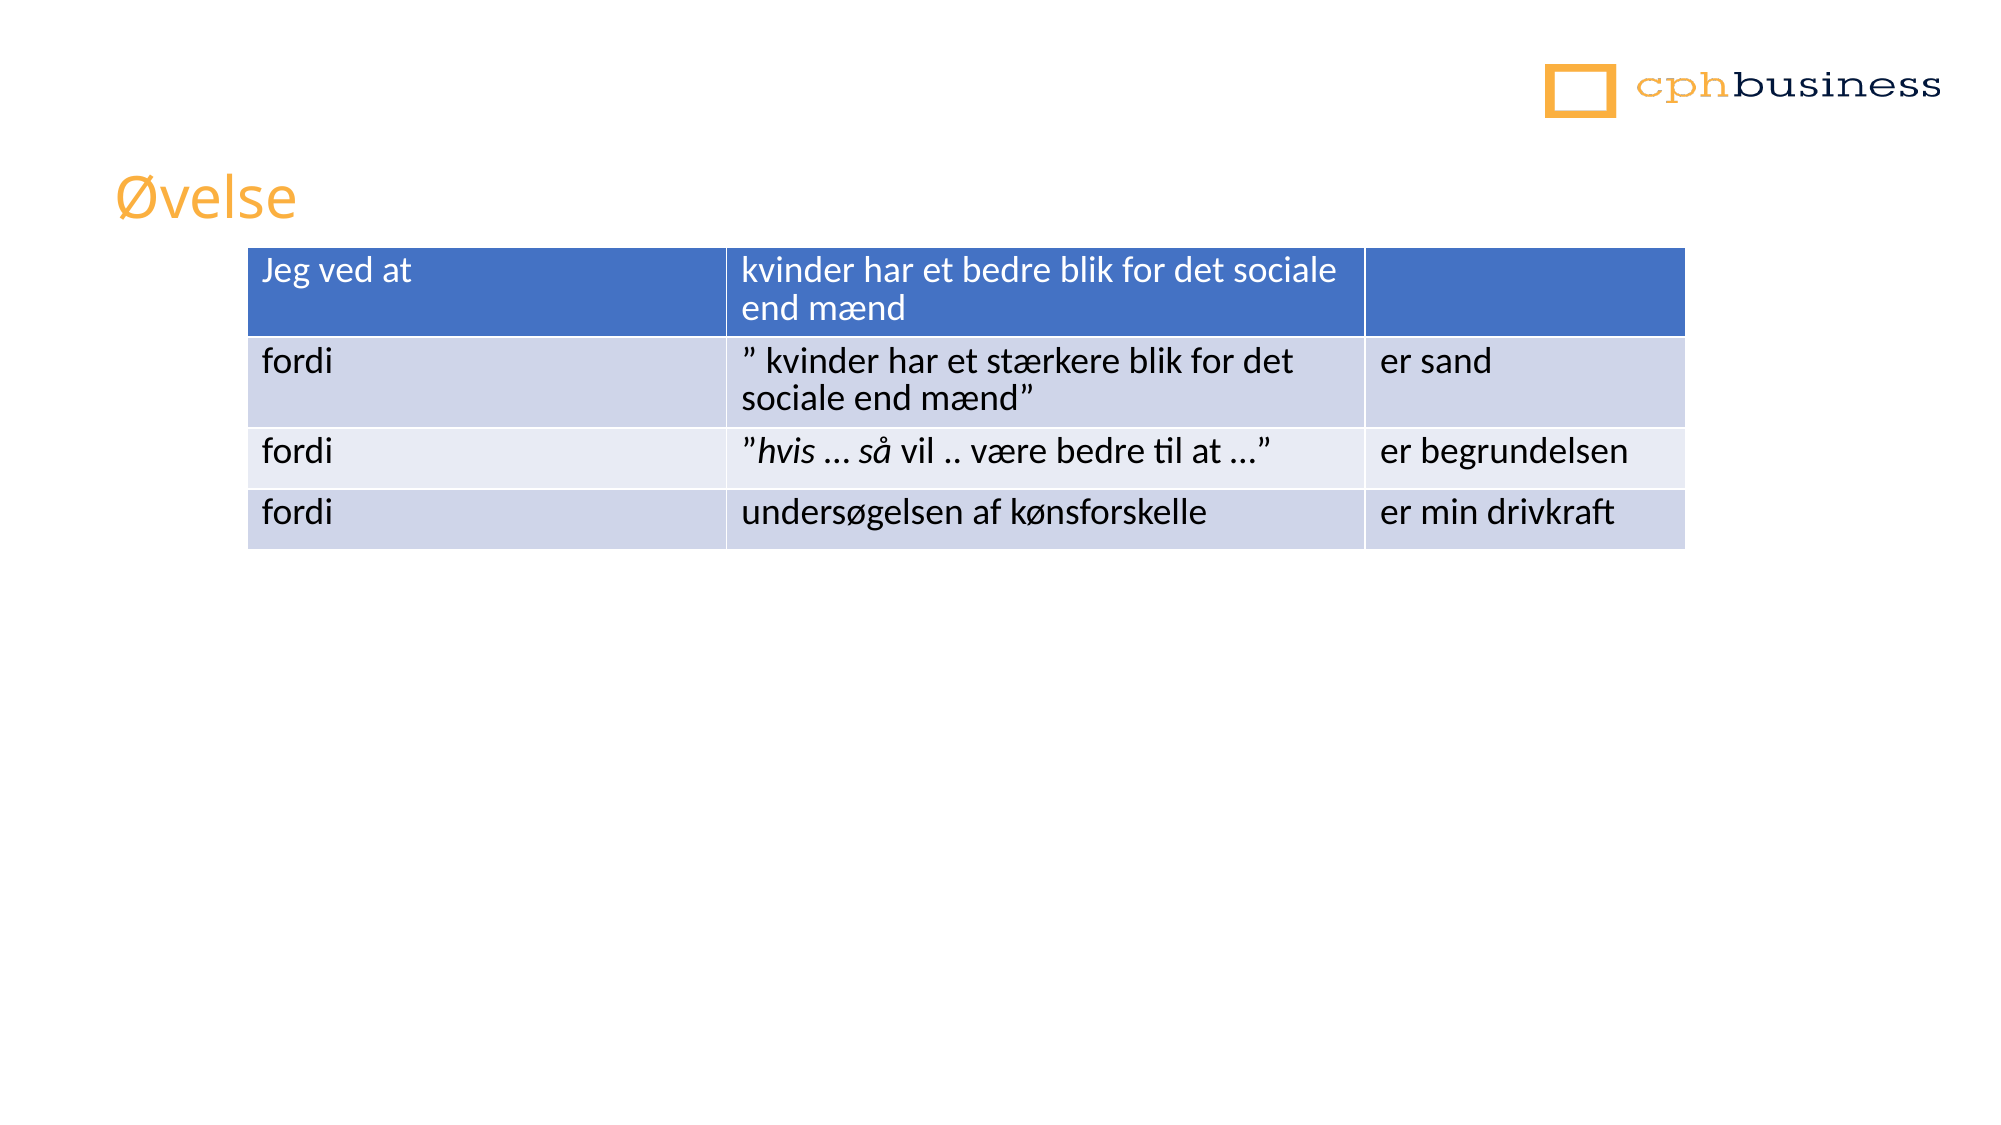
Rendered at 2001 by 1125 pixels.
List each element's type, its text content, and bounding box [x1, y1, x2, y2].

table_cell fordi [248, 338, 726, 427]
table_header [1366, 248, 1685, 336]
table_cell er begrundelsen [1366, 429, 1685, 488]
table_cell ” kvinder har et stærkere blik for det sociale end mænd” [727, 338, 1364, 427]
table_cell fordi [248, 490, 726, 549]
picture [1545, 64, 1940, 118]
table_header Jeg ved at [248, 248, 726, 336]
table_cell er min drivkraft [1366, 490, 1685, 549]
table_cell ”hvis … så vil .. være bedre til at …” [727, 429, 1364, 488]
list Øvelse [99, 160, 1940, 264]
table_cell er sand [1366, 338, 1685, 427]
table_header kvinder har et bedre blik for det sociale end mænd [727, 248, 1364, 336]
table_cell undersøgelsen af kønsforskelle [727, 490, 1364, 549]
table_cell fordi [248, 429, 726, 488]
